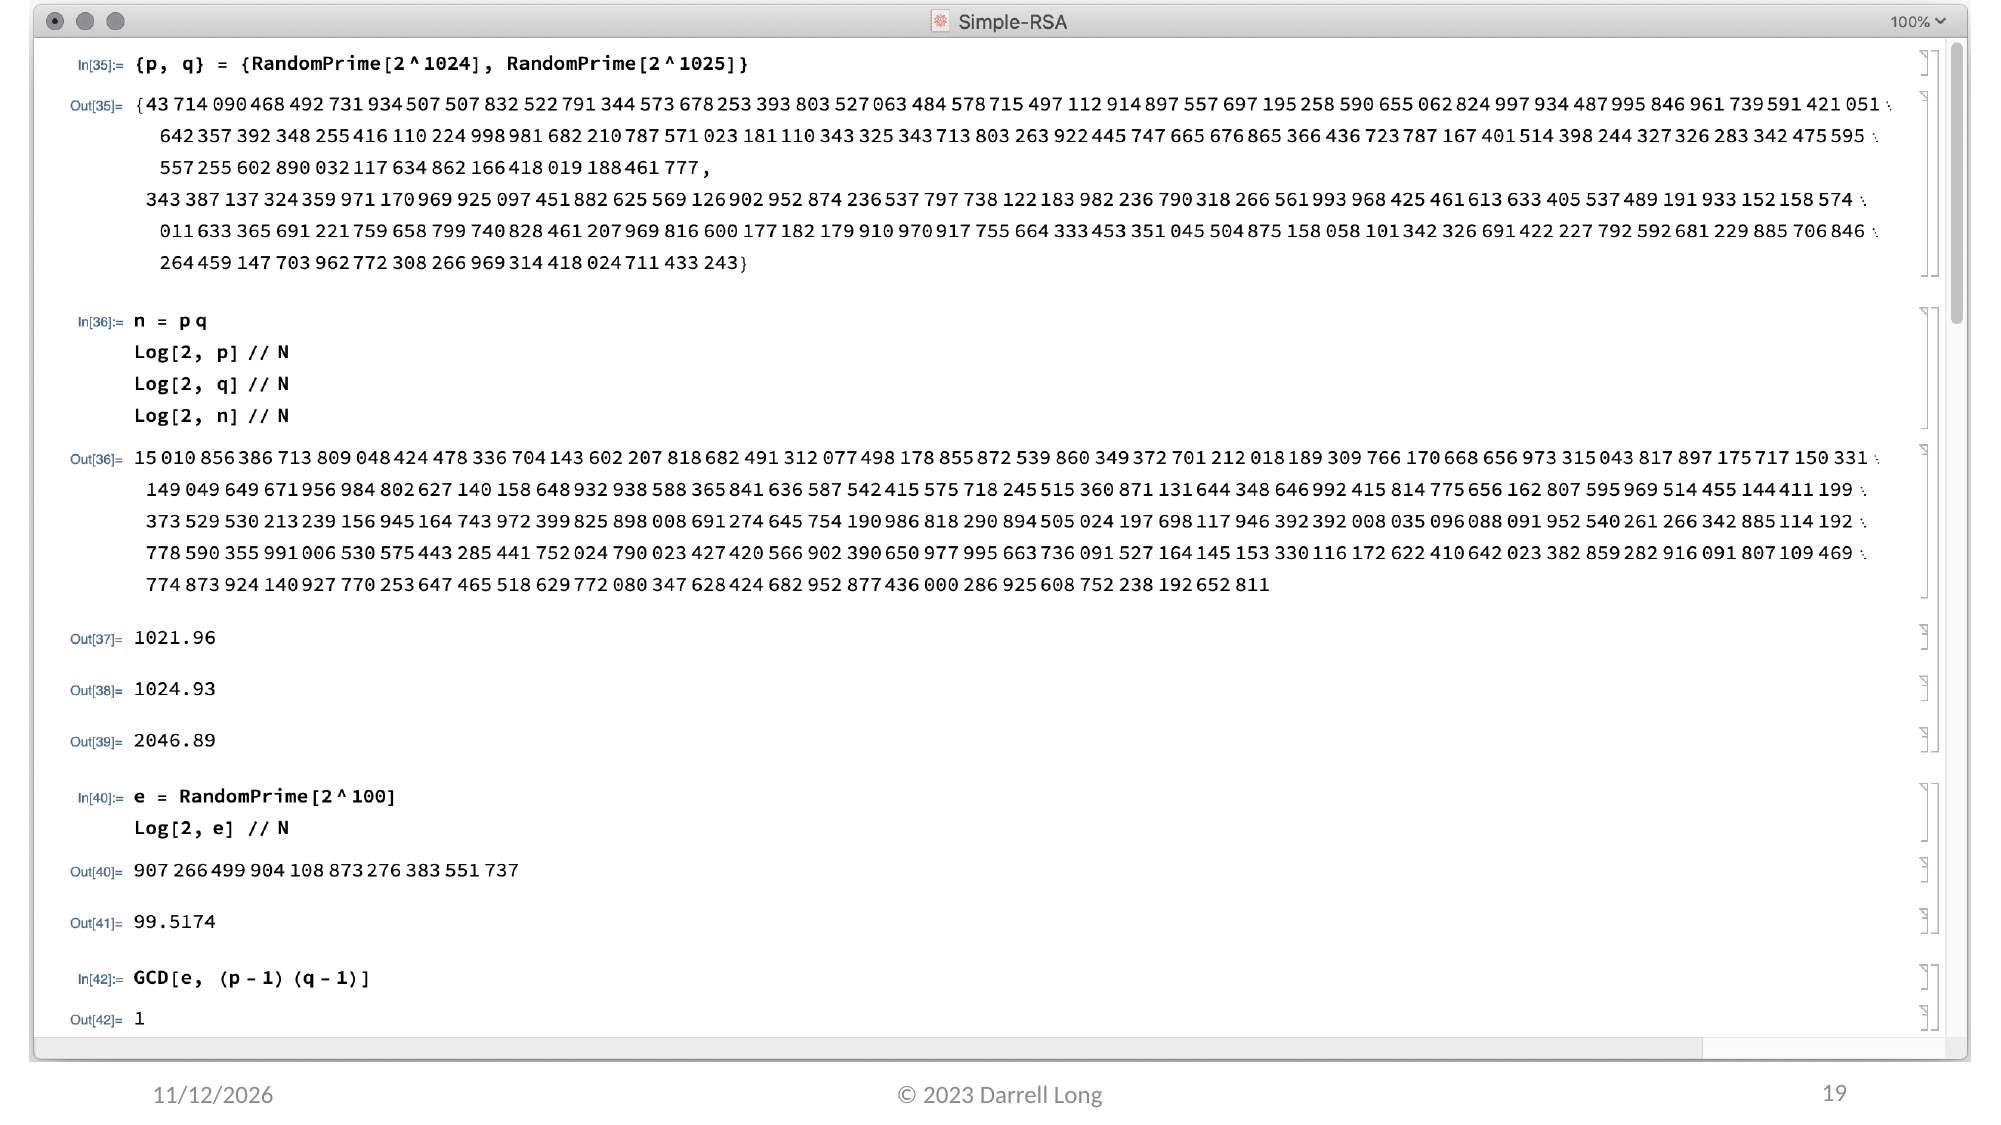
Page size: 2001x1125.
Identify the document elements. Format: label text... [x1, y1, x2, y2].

footer © 2023 Darrell Long [662, 1063, 1338, 1124]
slide_number 19 [1412, 1062, 1863, 1122]
picture [29, 0, 1971, 1062]
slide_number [137, 1063, 588, 1124]
